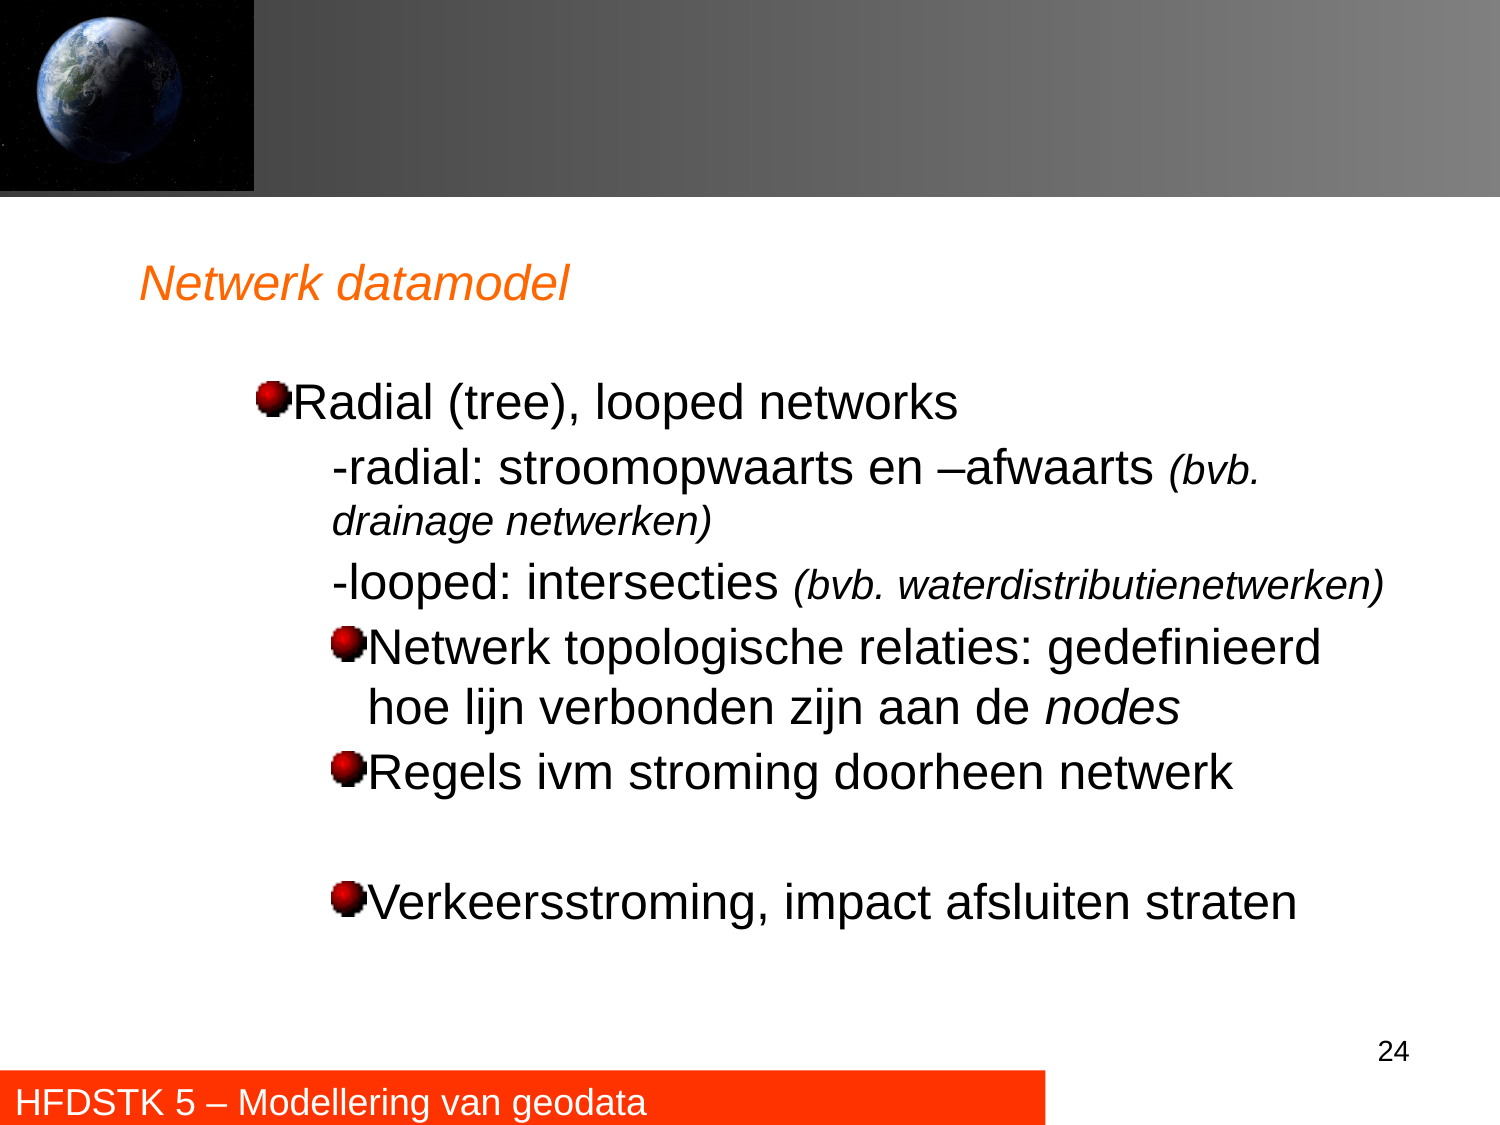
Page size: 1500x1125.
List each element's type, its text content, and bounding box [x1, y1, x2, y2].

slide_number 24 [1074, 1024, 1425, 1103]
text_box HFDSTK 5 – Modellering van geodata [0, 1070, 1034, 1125]
text_box [256, 0, 1500, 197]
picture [0, 0, 255, 191]
text_box Radial (tree), looped networks -radial: stroomopwaarts en –afwaarts (bvb. drainage netwerken) -looped: intersecties (bvb. waterdistributienetwerken) Netwerk topologische relaties: gedefinieerd hoe lijn verbonden zijn aan de nodes Regels ivm stroming doorheen netwerk Verkeersstroming, impact afsluiten straten [242, 361, 1412, 937]
picture [256, 381, 292, 417]
text_box Netwerk datamodel [123, 243, 1376, 319]
picture [331, 626, 367, 662]
picture [331, 751, 367, 787]
text_box [1034, 1070, 1046, 1125]
picture [331, 881, 367, 917]
